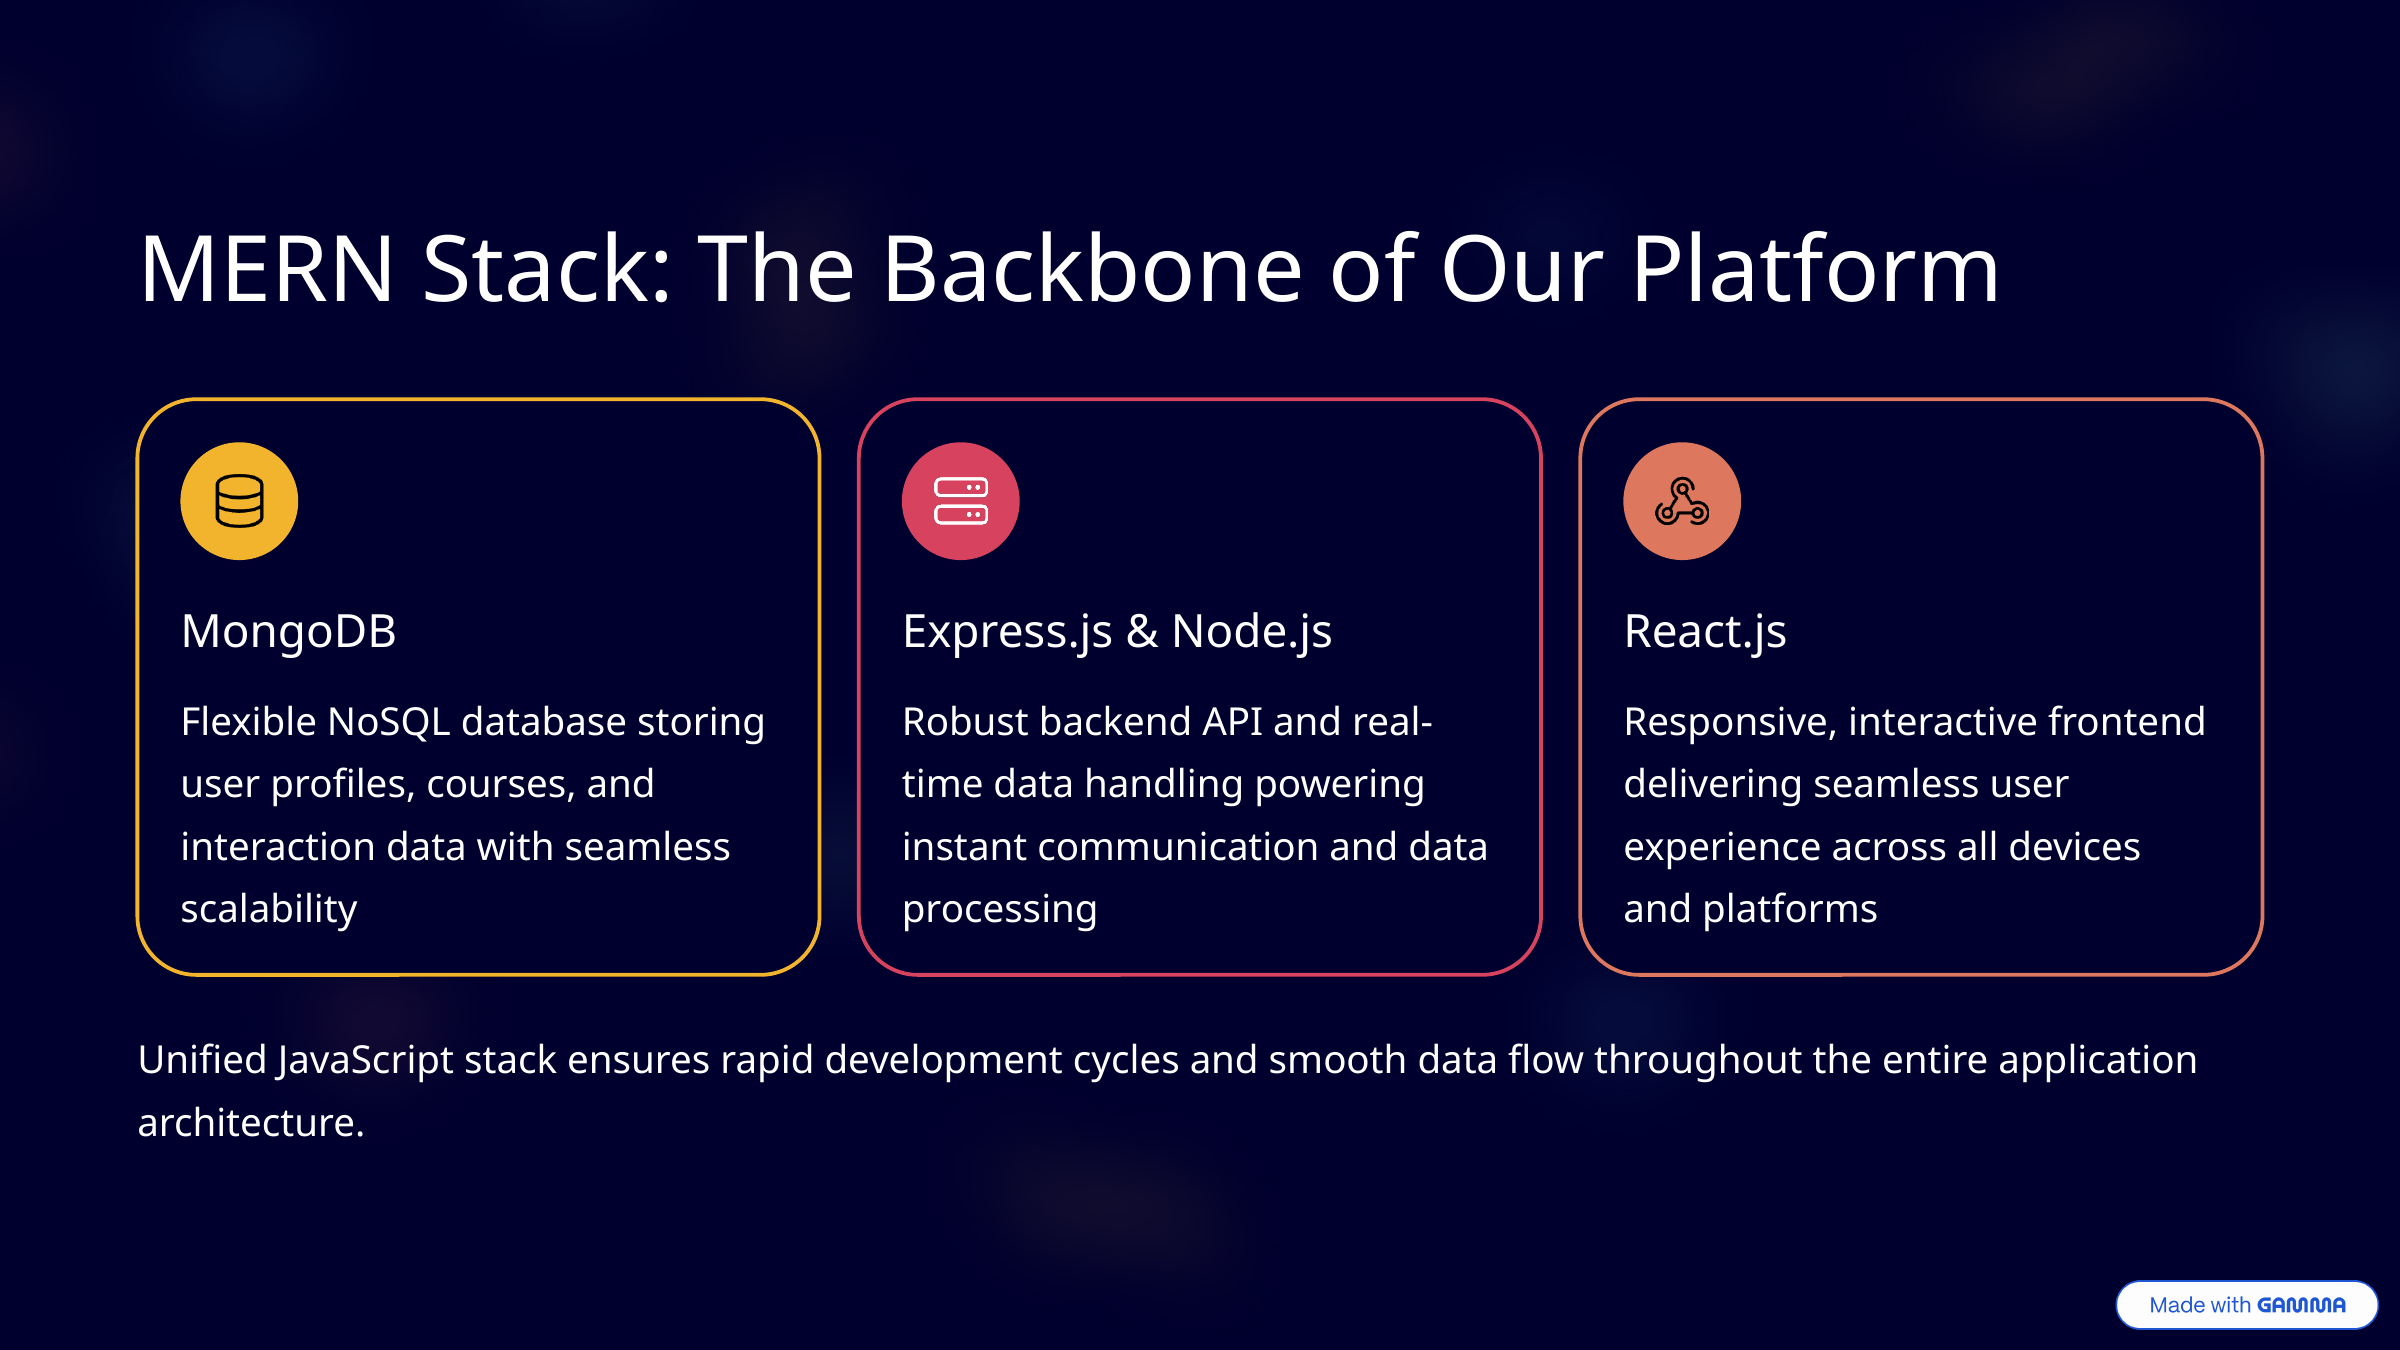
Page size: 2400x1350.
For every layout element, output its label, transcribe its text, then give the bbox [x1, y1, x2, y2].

picture [1655, 467, 1709, 535]
text_box [1580, 399, 2263, 975]
picture [934, 467, 988, 535]
text_box Responsive, interactive frontend delivering seamless user experience across all devices and platforms [1623, 680, 2220, 932]
text_box Unified JavaScript stack ensures rapid development cycles and smooth data flow throughout the entire application architecture. [137, 1019, 2263, 1145]
text_box [901, 442, 1020, 561]
text_box [858, 399, 1542, 975]
picture [2106, 1271, 2389, 1339]
text_box [137, 399, 820, 975]
text_box Robust backend API and real-time data handling powering instant communication and data processing [901, 680, 1498, 932]
text_box MongoDB [180, 599, 643, 657]
text_box Flexible NoSQL database storing user profiles, courses, and interaction data with seamless scalability [180, 680, 777, 932]
text_box [1623, 442, 1742, 561]
text_box React.js [1623, 599, 2086, 657]
text_box [180, 442, 299, 561]
picture [212, 467, 266, 535]
text_box Express.js & Node.js [901, 599, 1364, 657]
text_box MERN Stack: The Backbone of Our Platform [137, 205, 1989, 321]
